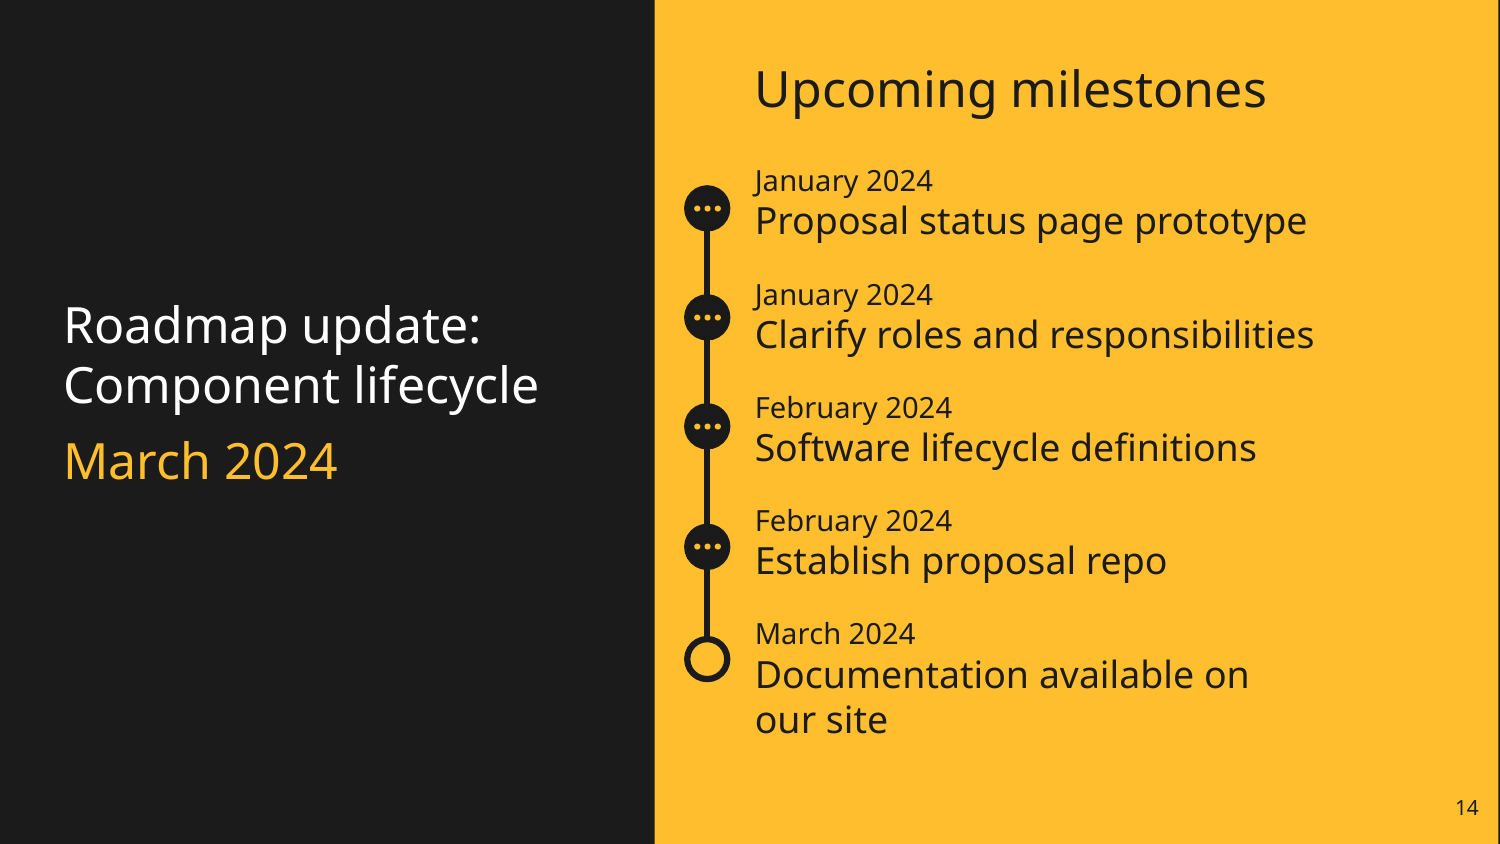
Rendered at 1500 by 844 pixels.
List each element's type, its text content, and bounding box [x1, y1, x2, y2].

title Roadmap update: Component lifecycle [48, 110, 638, 418]
list Upcoming milestones January 2024 Proposal status page prototype January 2024 Clarify roles and responsibilities February 2024 Software lifecycle definitions February 2024 Establish proposal repo March 2024 Documentation available on our site [739, 42, 1404, 754]
slide_number 14 [1403, 779, 1494, 844]
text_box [686, 188, 728, 680]
list March 2024 [48, 418, 645, 776]
